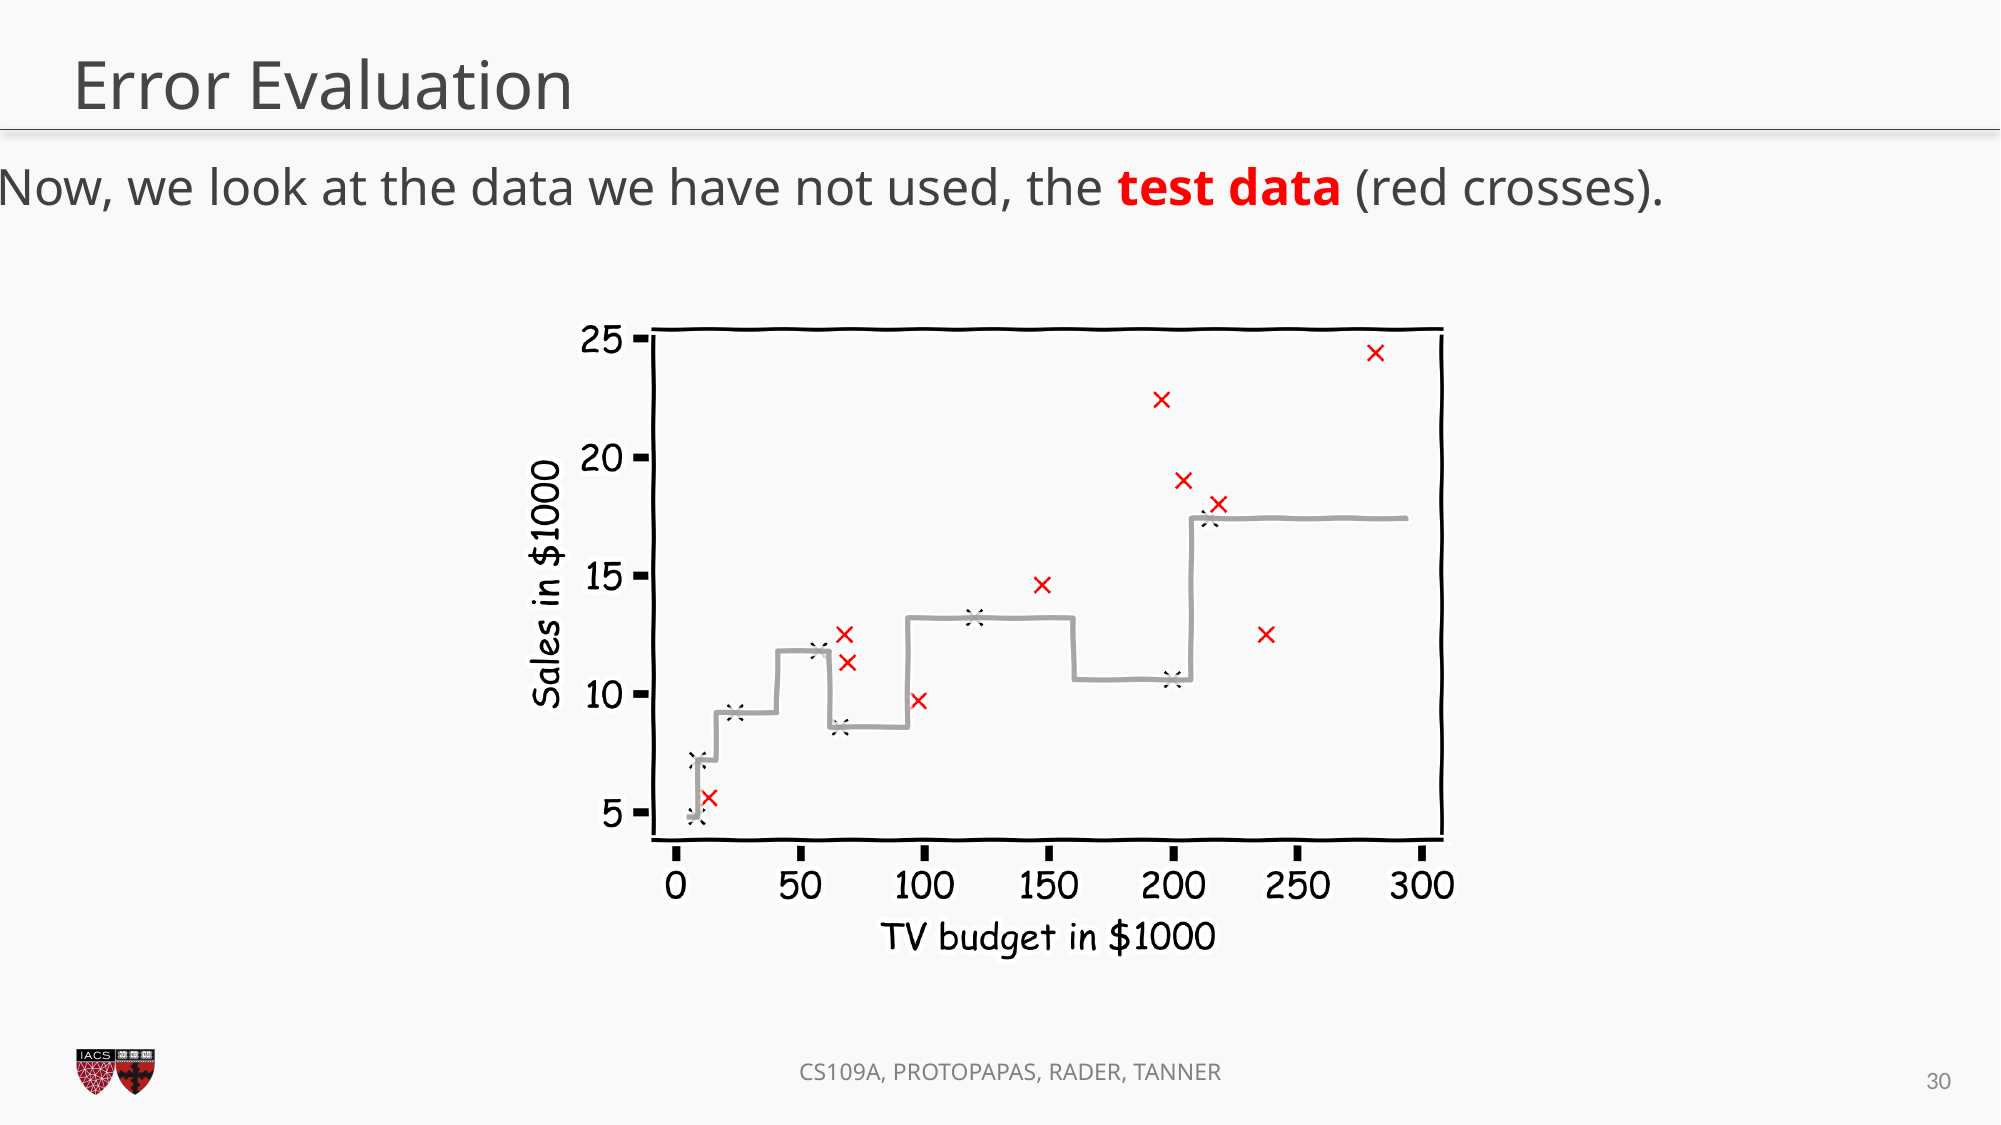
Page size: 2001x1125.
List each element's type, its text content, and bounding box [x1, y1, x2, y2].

picture [428, 239, 1555, 991]
title Error Evaluation [57, 35, 1943, 162]
slide_number 29 [1500, 1050, 1967, 1110]
text_box Now, we look at the data we have not used, the test data (red crosses). [0, 147, 1680, 223]
text_box [1173, 1038, 1204, 1100]
picture [75, 1049, 155, 1095]
